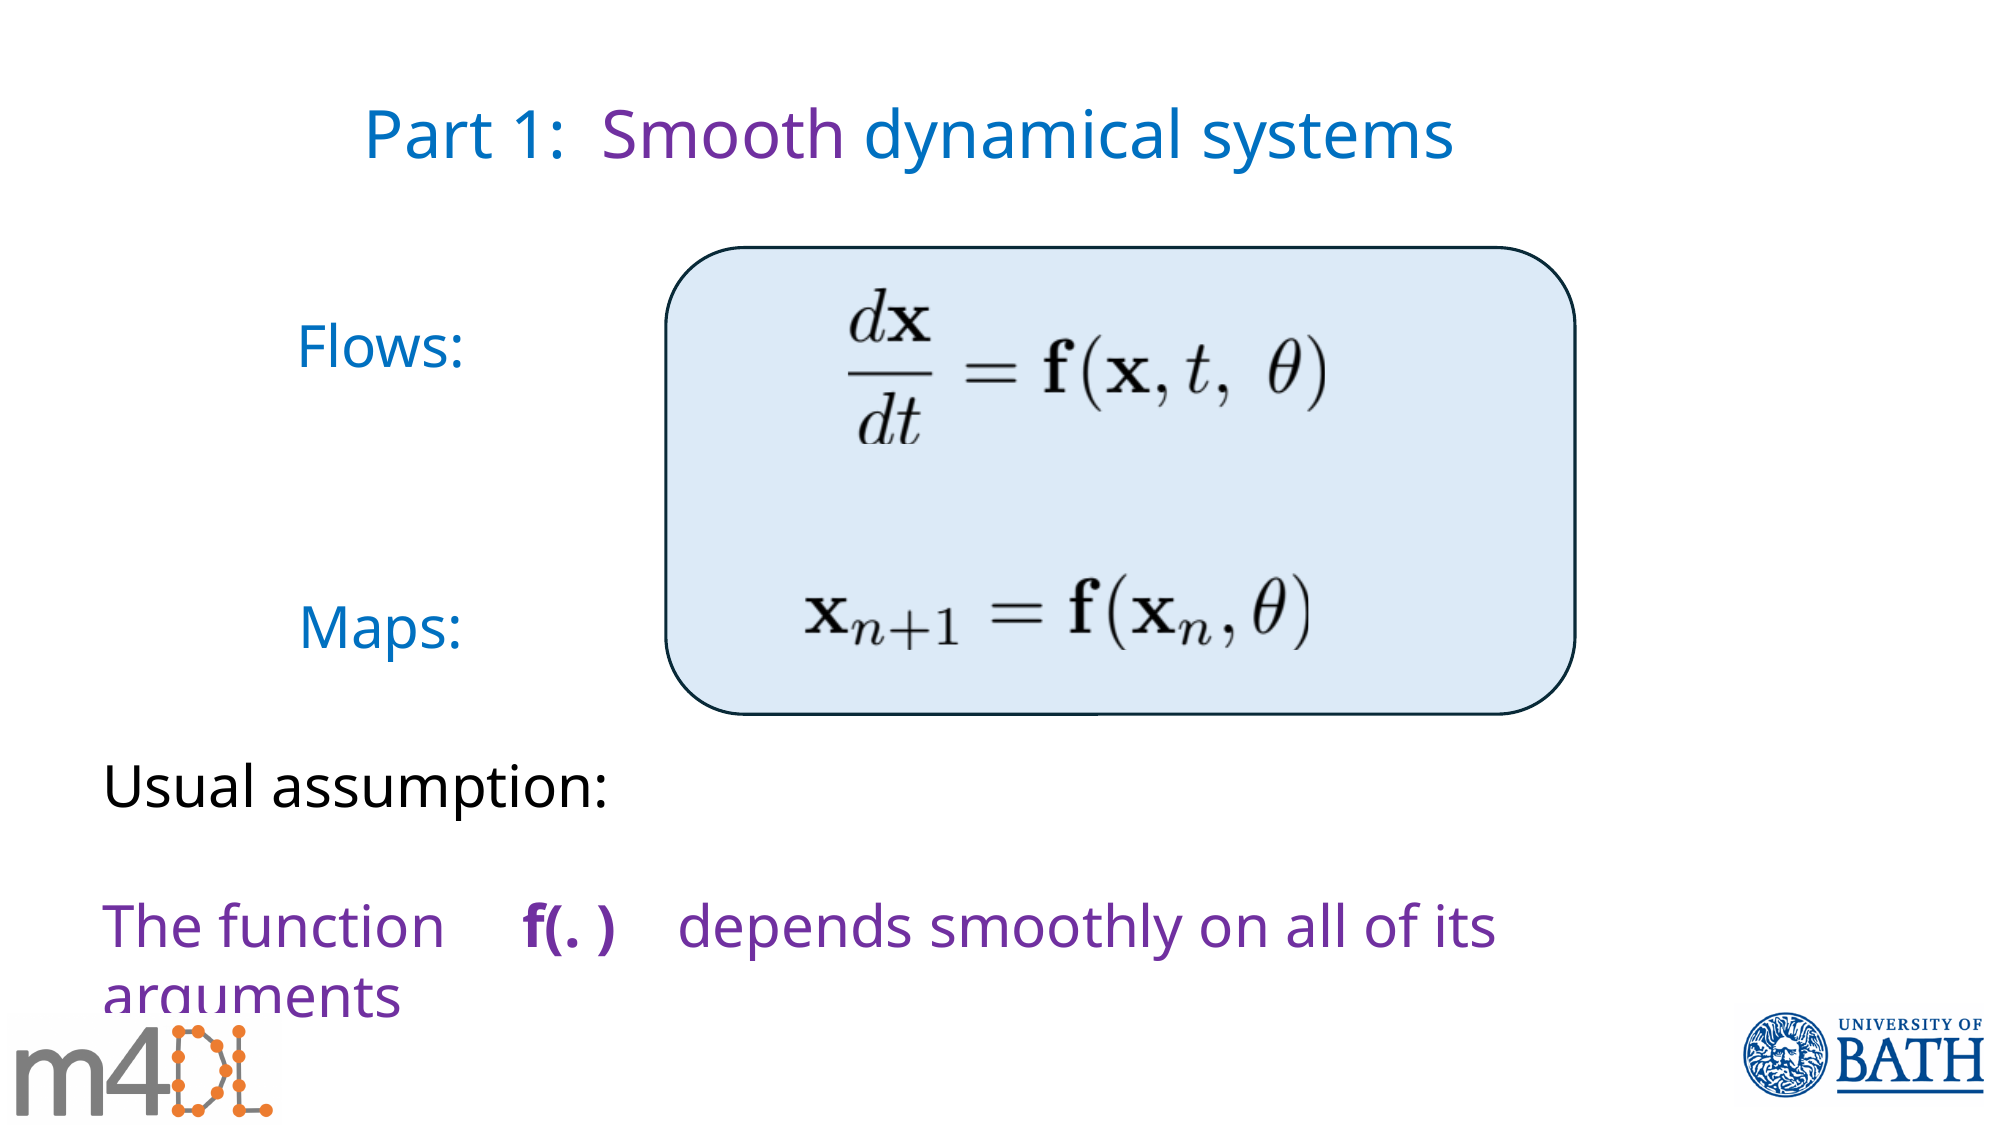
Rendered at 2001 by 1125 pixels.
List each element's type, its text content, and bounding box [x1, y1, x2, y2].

text_box Part 1: Smooth dynamical systems [349, 84, 1575, 384]
text_box [664, 309, 1577, 716]
text_box Maps: [283, 583, 666, 668]
picture [847, 286, 1326, 445]
text_box Flows: [281, 301, 704, 387]
picture [1720, 957, 1997, 1125]
text_box Usual assumption: The function f(. ) depends smoothly on all of its arguments [87, 741, 1781, 1037]
picture [803, 572, 1310, 651]
picture [6, 1012, 283, 1125]
